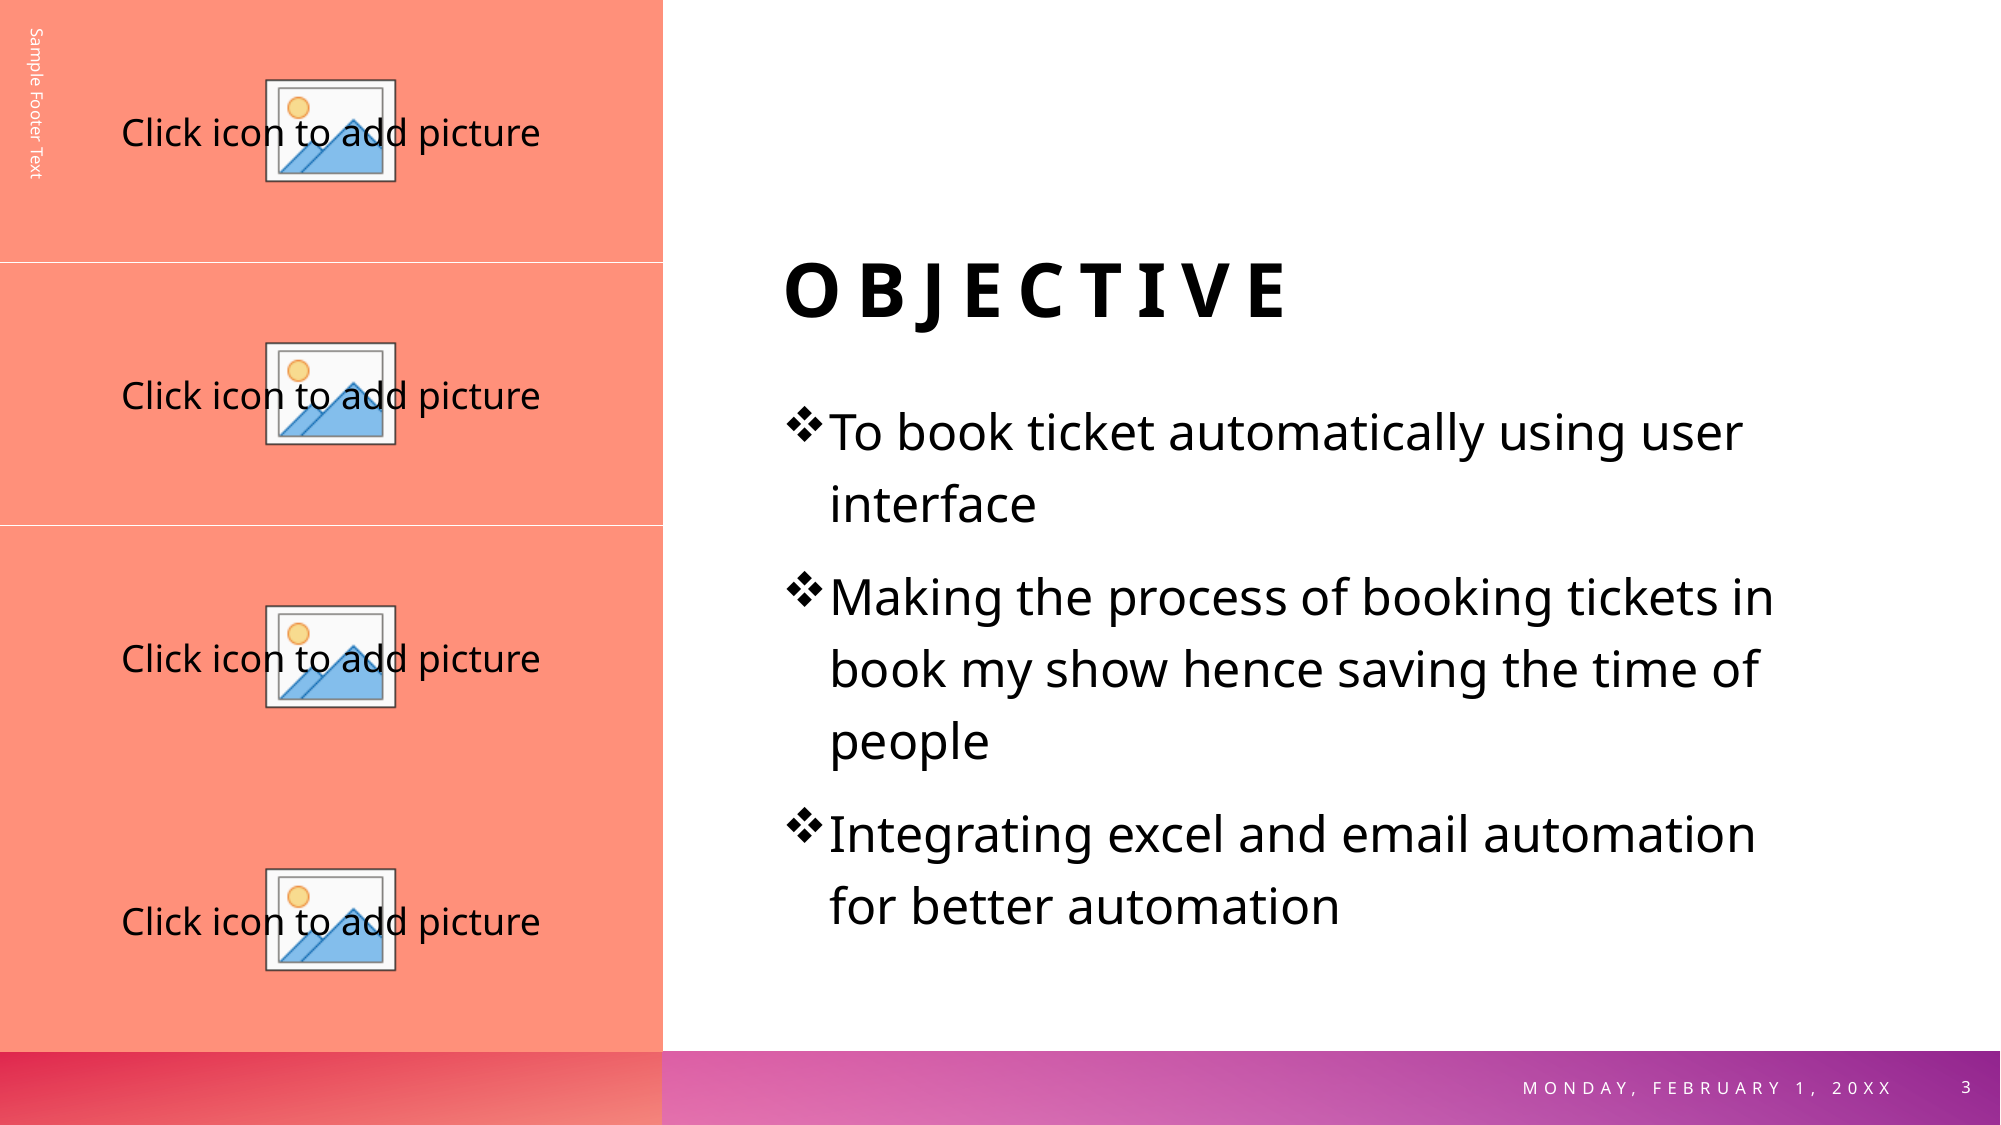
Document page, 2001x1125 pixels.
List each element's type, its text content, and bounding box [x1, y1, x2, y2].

list To book ticket automatically using user interface Making the process of booking tickets in book my show hence saving the time of people Integrating excel and email automation for better automation [782, 388, 1805, 945]
picture [0, 0, 663, 1052]
slide_number 3 [1913, 1051, 1986, 1125]
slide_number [1297, 1051, 1905, 1125]
title objective [782, 75, 1805, 333]
